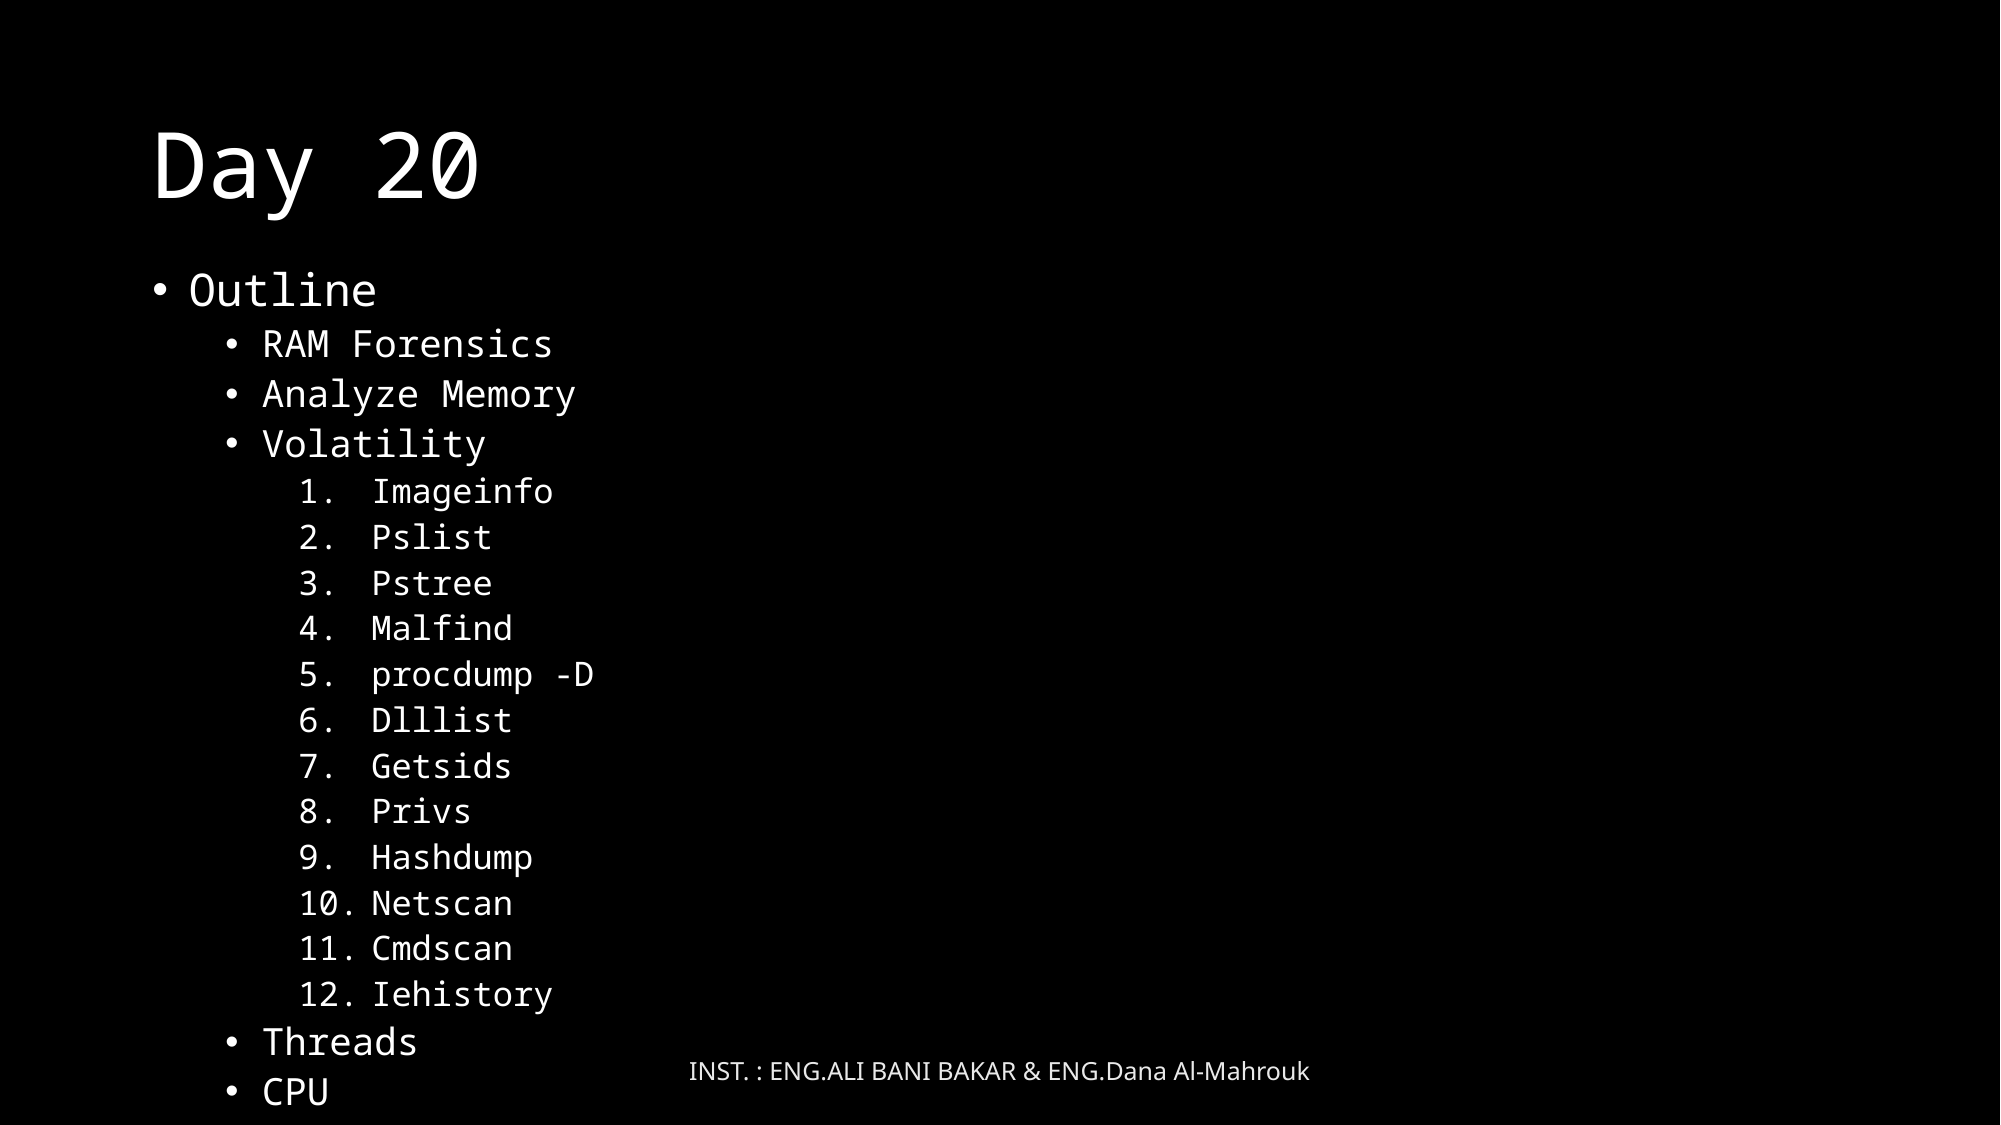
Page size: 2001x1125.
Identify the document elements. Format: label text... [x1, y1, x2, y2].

footer INST. : ENG.ALI BANI BAKAR & ENG.Dana Al-Mahrouk [662, 1042, 1338, 1103]
title Day 20 [137, 59, 1863, 259]
list Outline RAM Forensics Analyze Memory Volatility Imageinfo Pslist Pstree Malfind procdump -D Dlllist Getsids Privs Hashdump Netscan Cmdscan Iehistory Threads CPU [137, 259, 1863, 1125]
